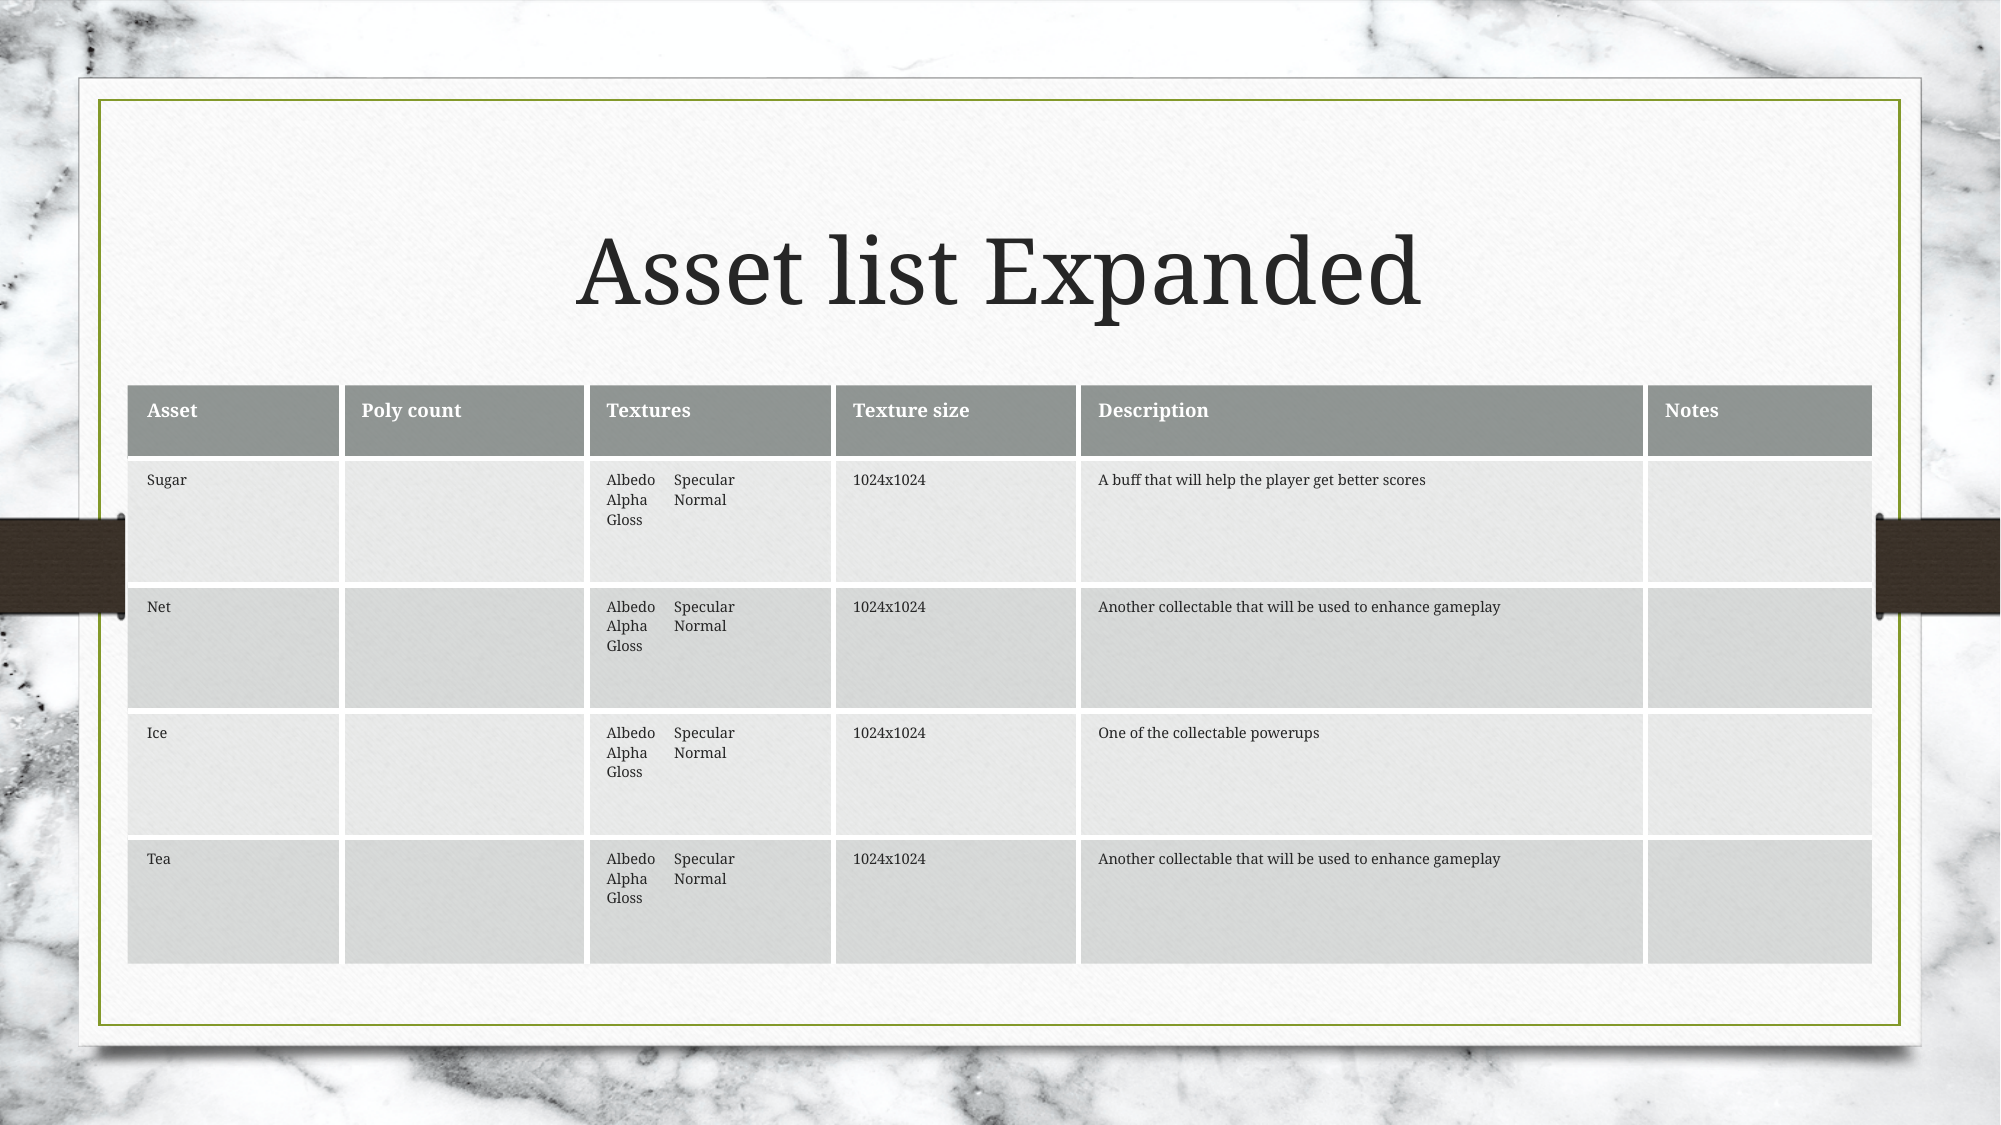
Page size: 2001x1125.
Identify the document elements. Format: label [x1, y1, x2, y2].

text_box [0, 0, 2000, 1125]
